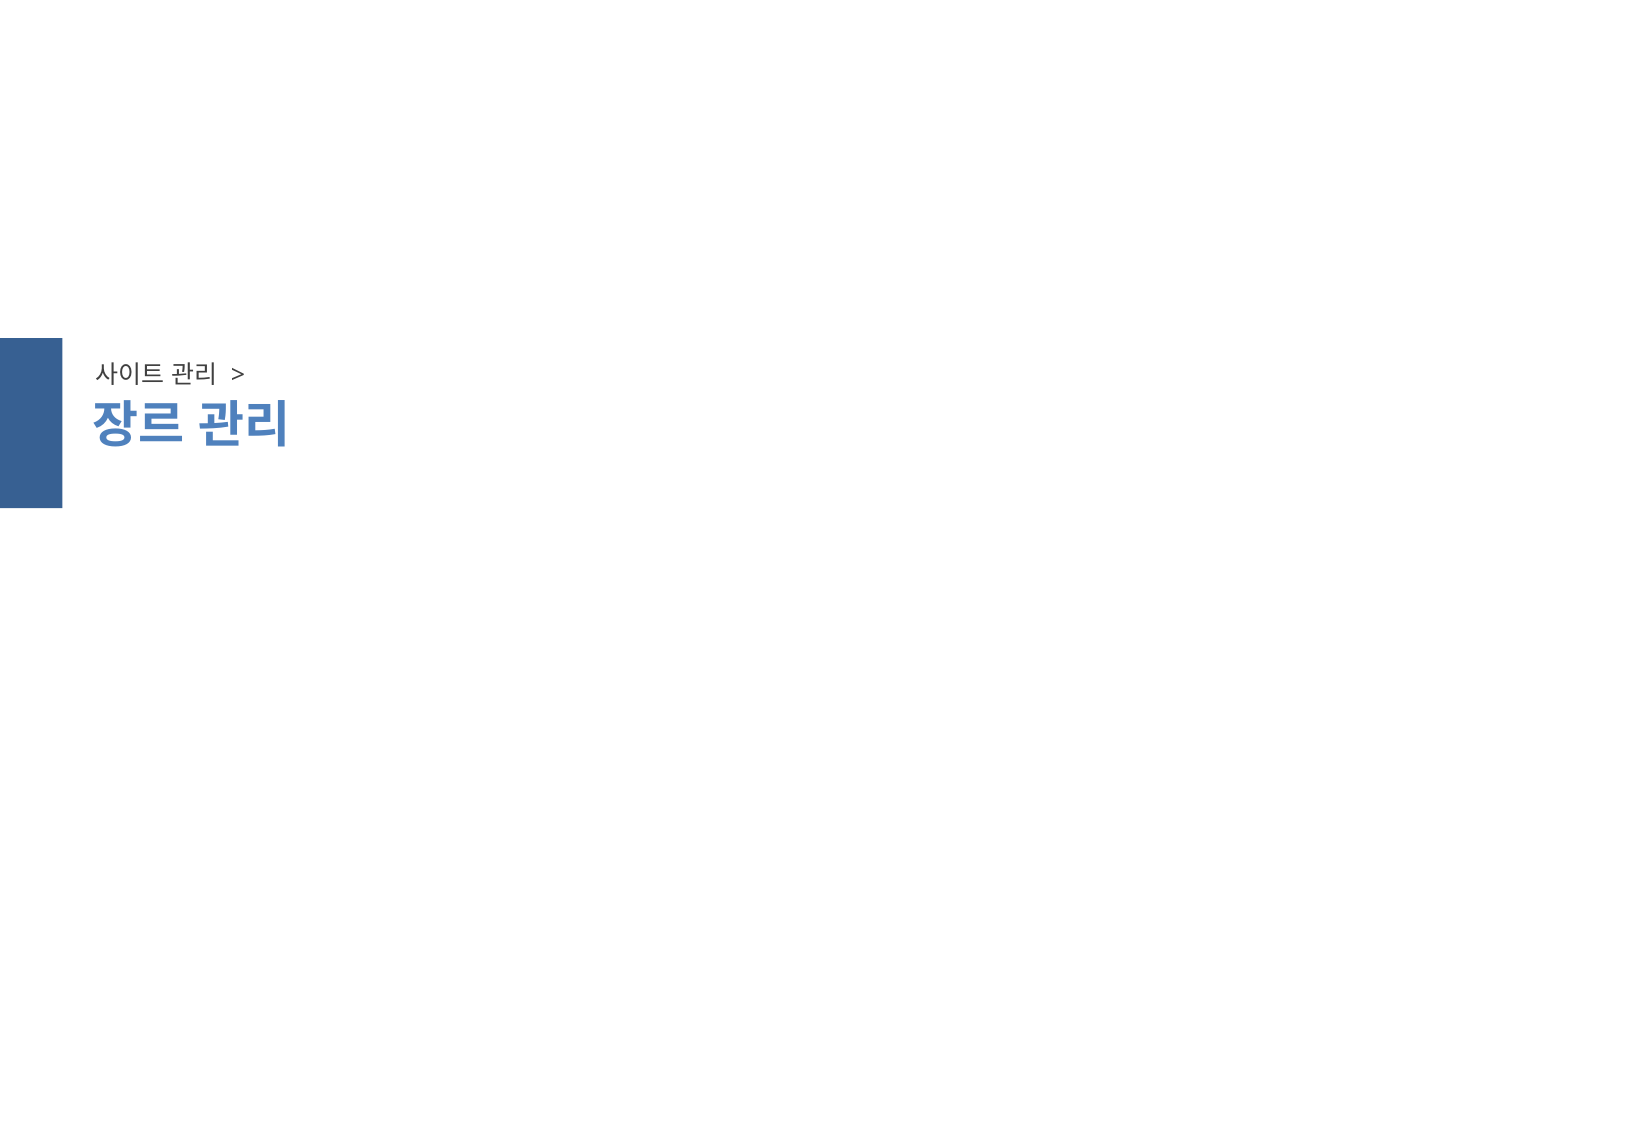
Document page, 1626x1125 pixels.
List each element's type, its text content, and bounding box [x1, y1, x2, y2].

text_box [0, 338, 63, 509]
text_box 장르 관리 [77, 385, 672, 460]
text_box 사이트 관리 > [81, 351, 351, 397]
